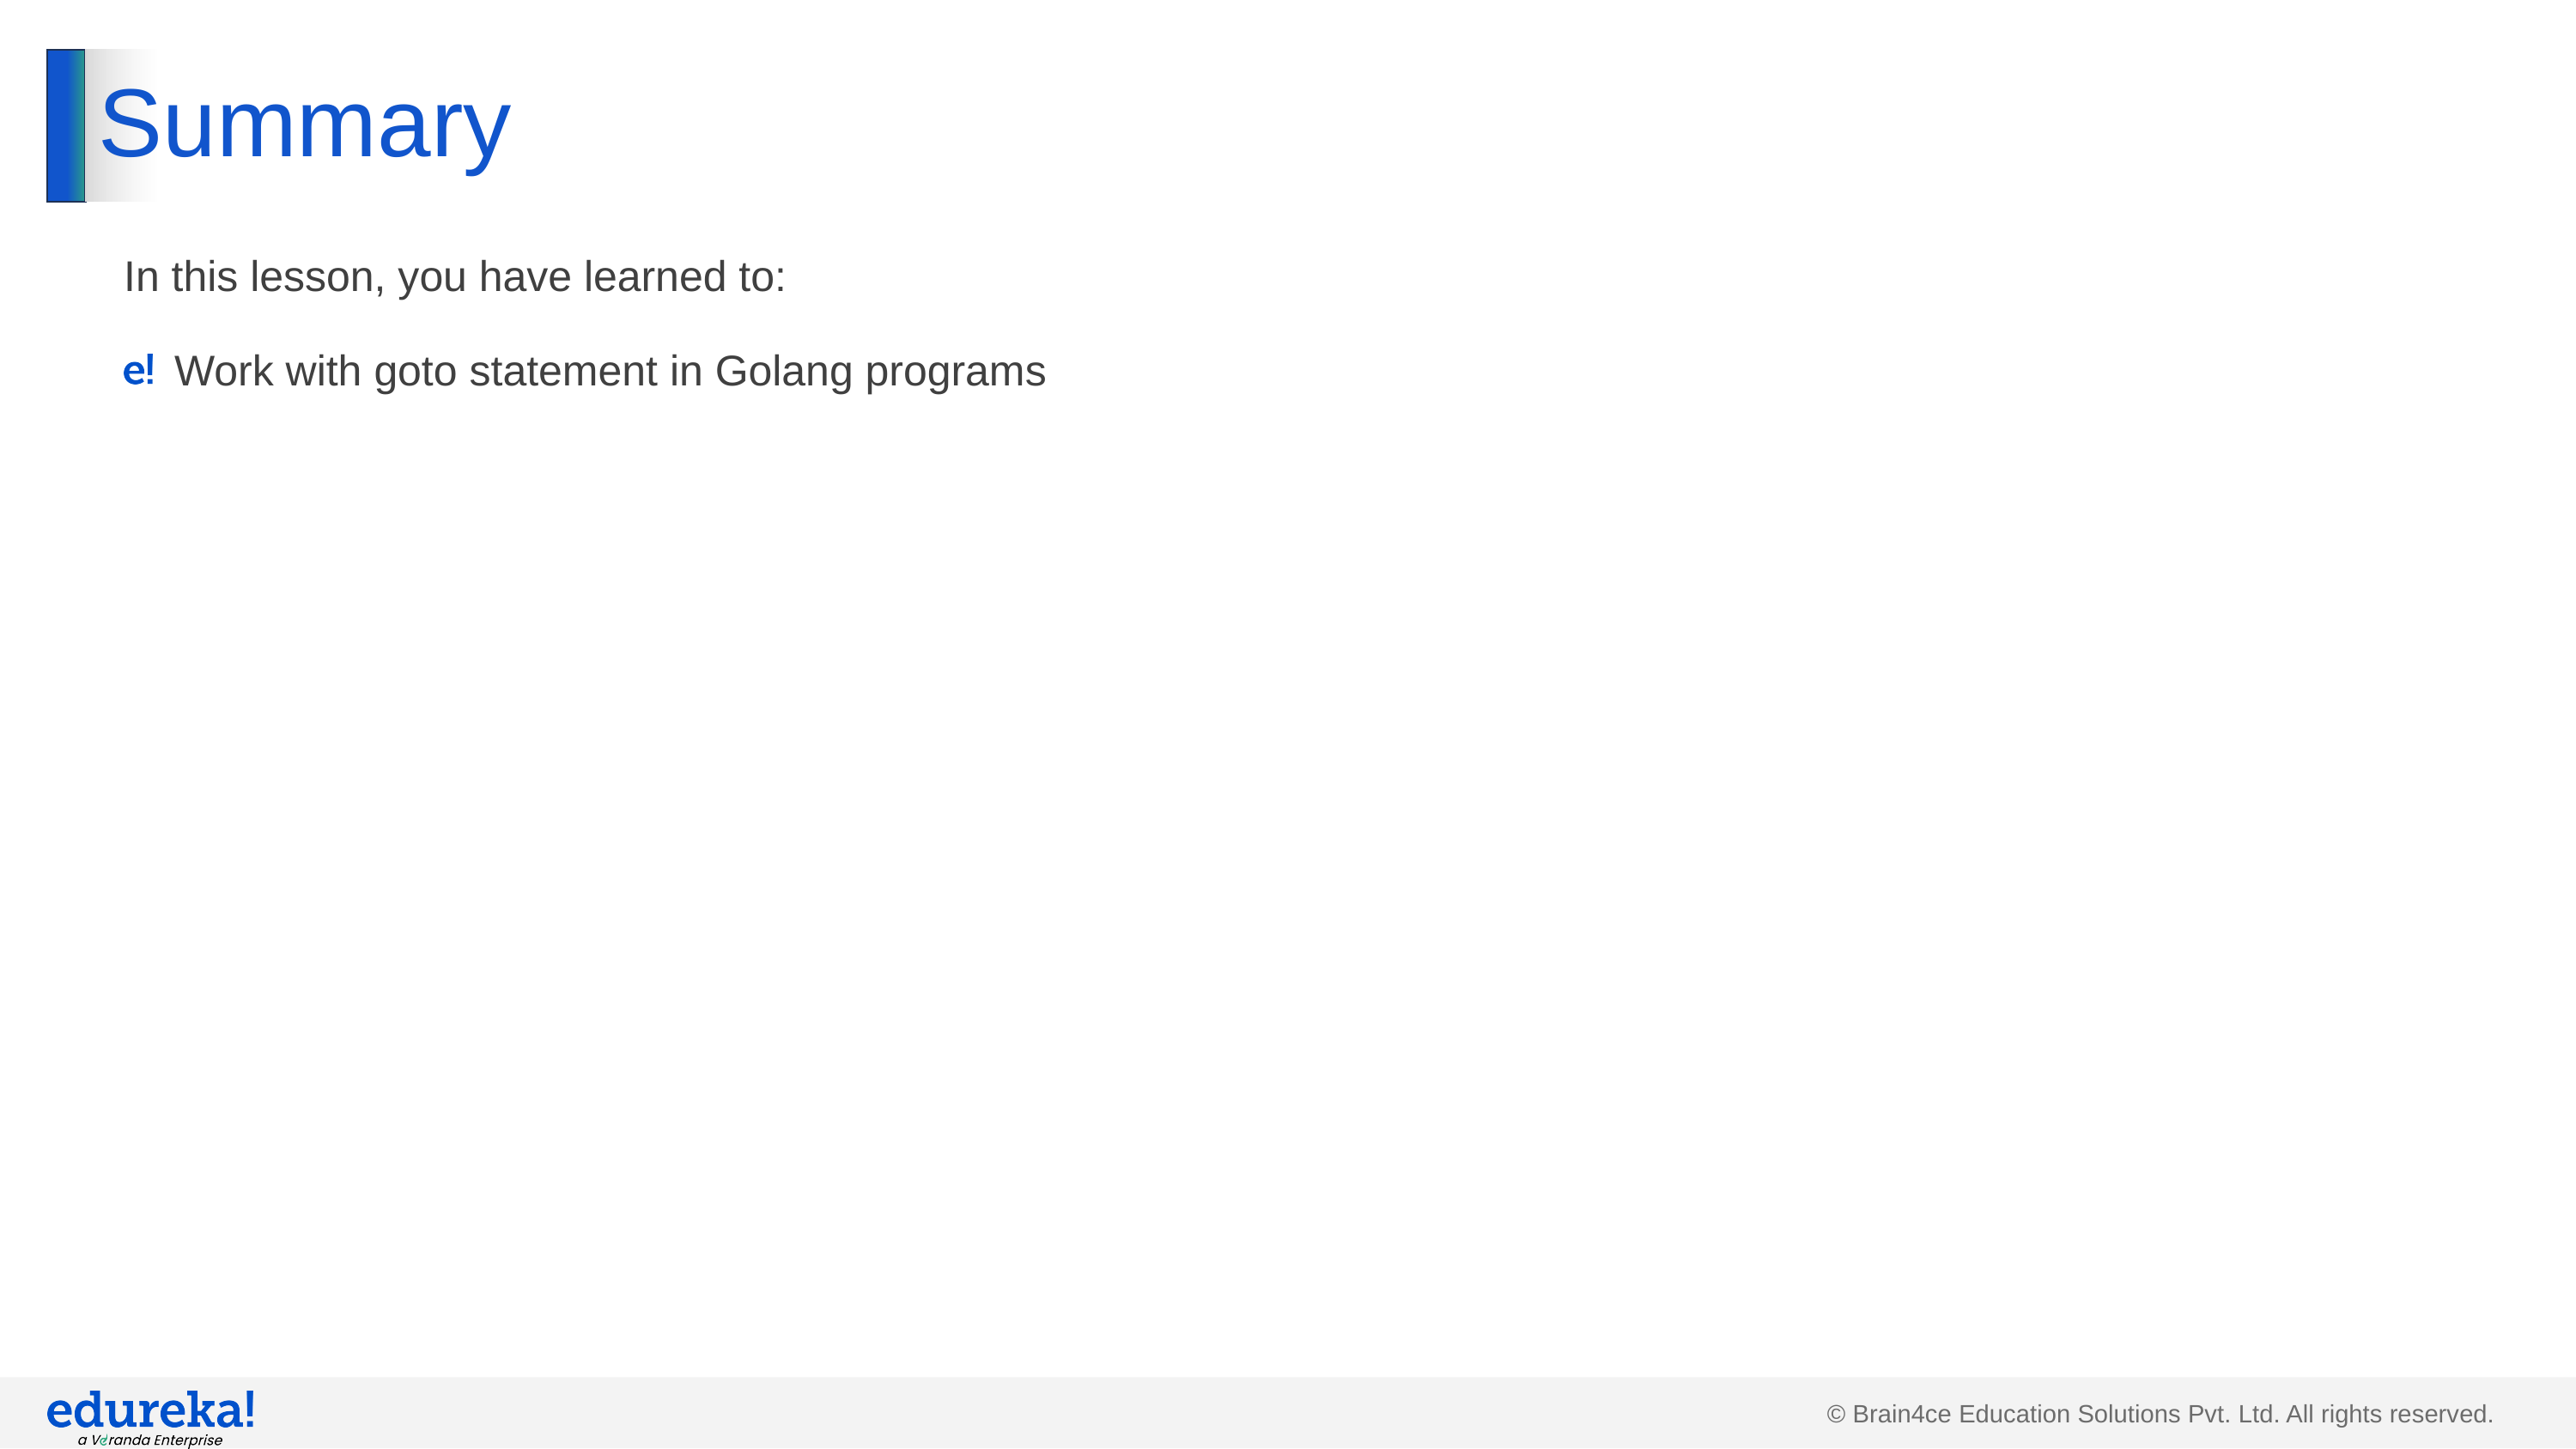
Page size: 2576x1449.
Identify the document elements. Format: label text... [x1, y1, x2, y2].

title Summary [85, 49, 2491, 202]
picture [124, 354, 153, 385]
list In this lesson, you have learned to: Work with goto statement in Golang programs [85, 242, 2491, 1332]
picture [47, 1391, 253, 1449]
